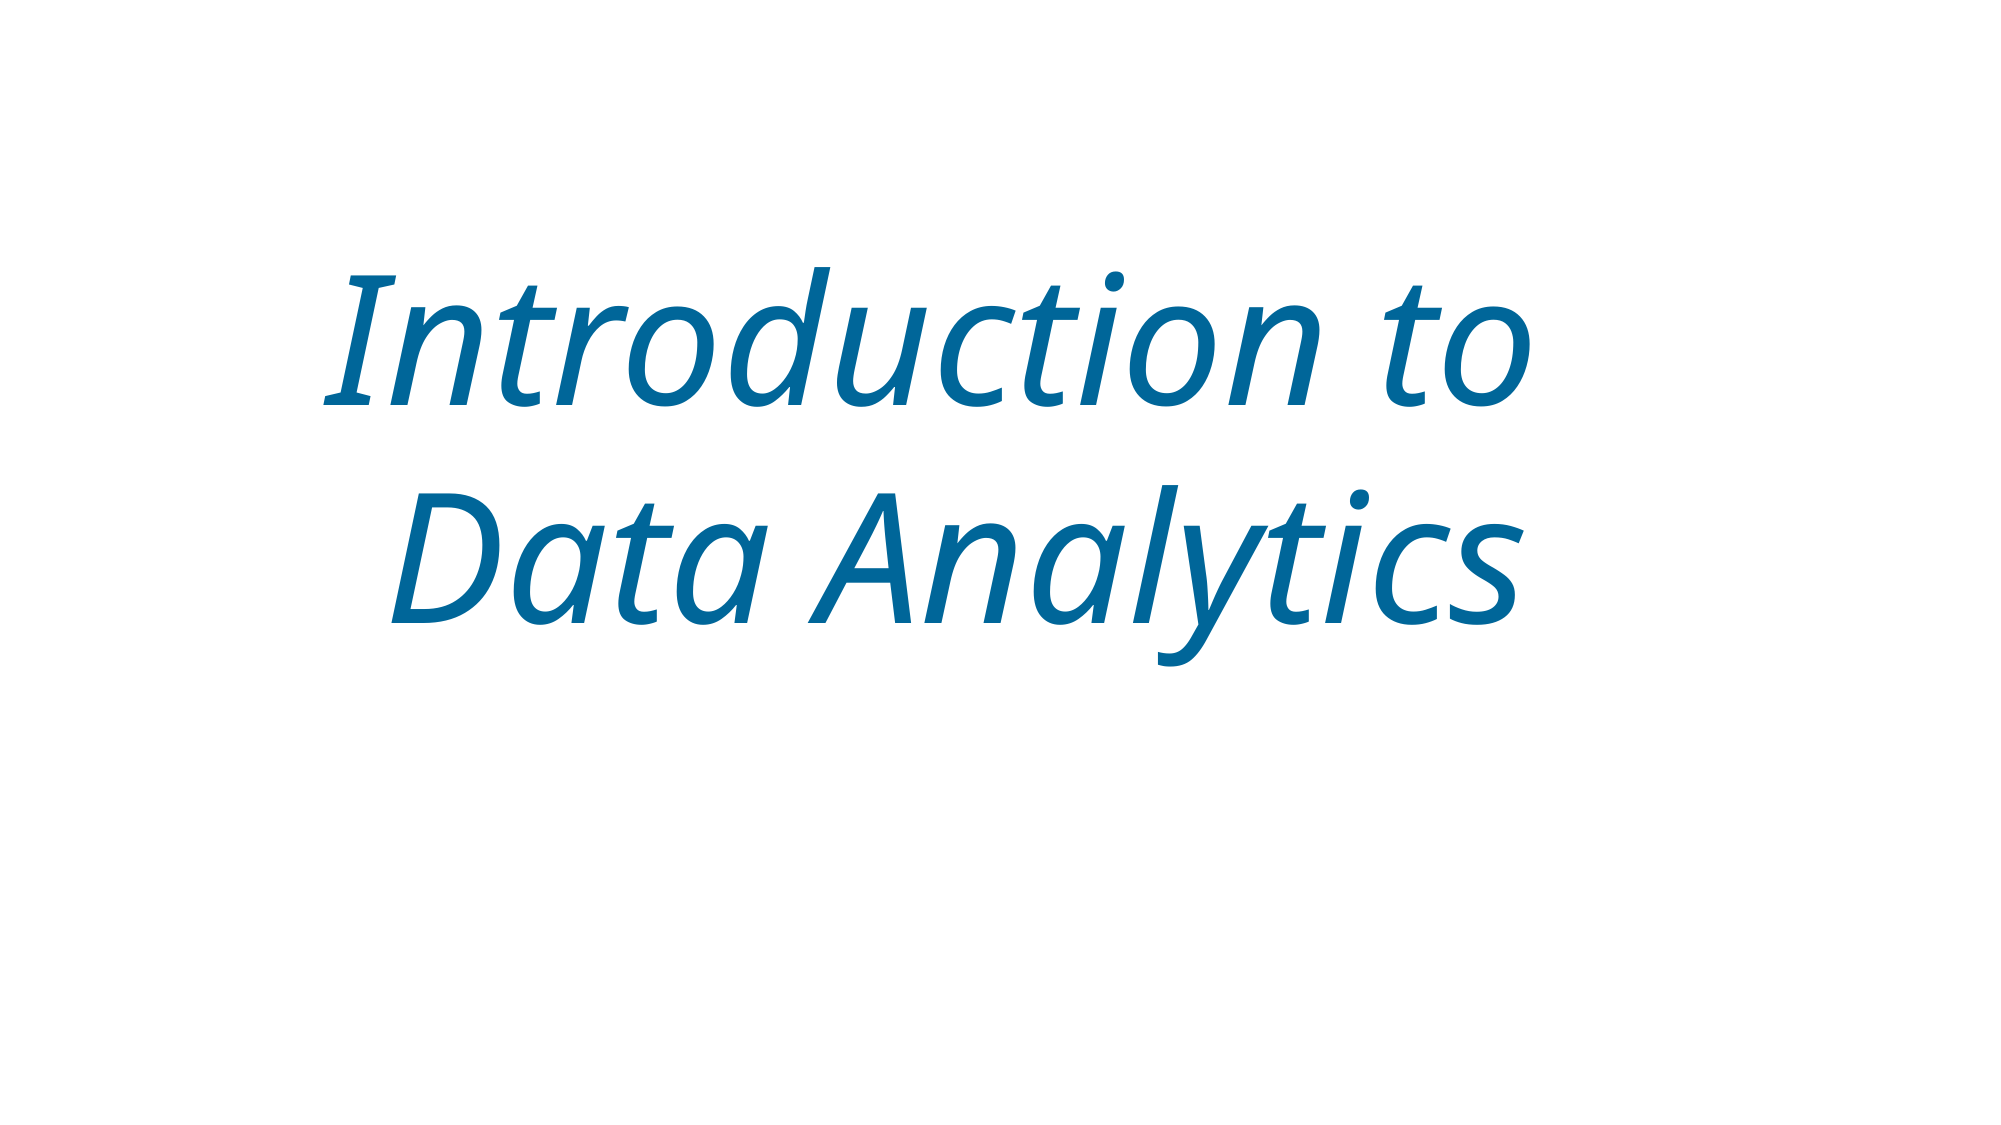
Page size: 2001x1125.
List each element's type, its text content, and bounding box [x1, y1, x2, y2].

text_box Introduction to Data Analytics [57, 339, 1856, 544]
